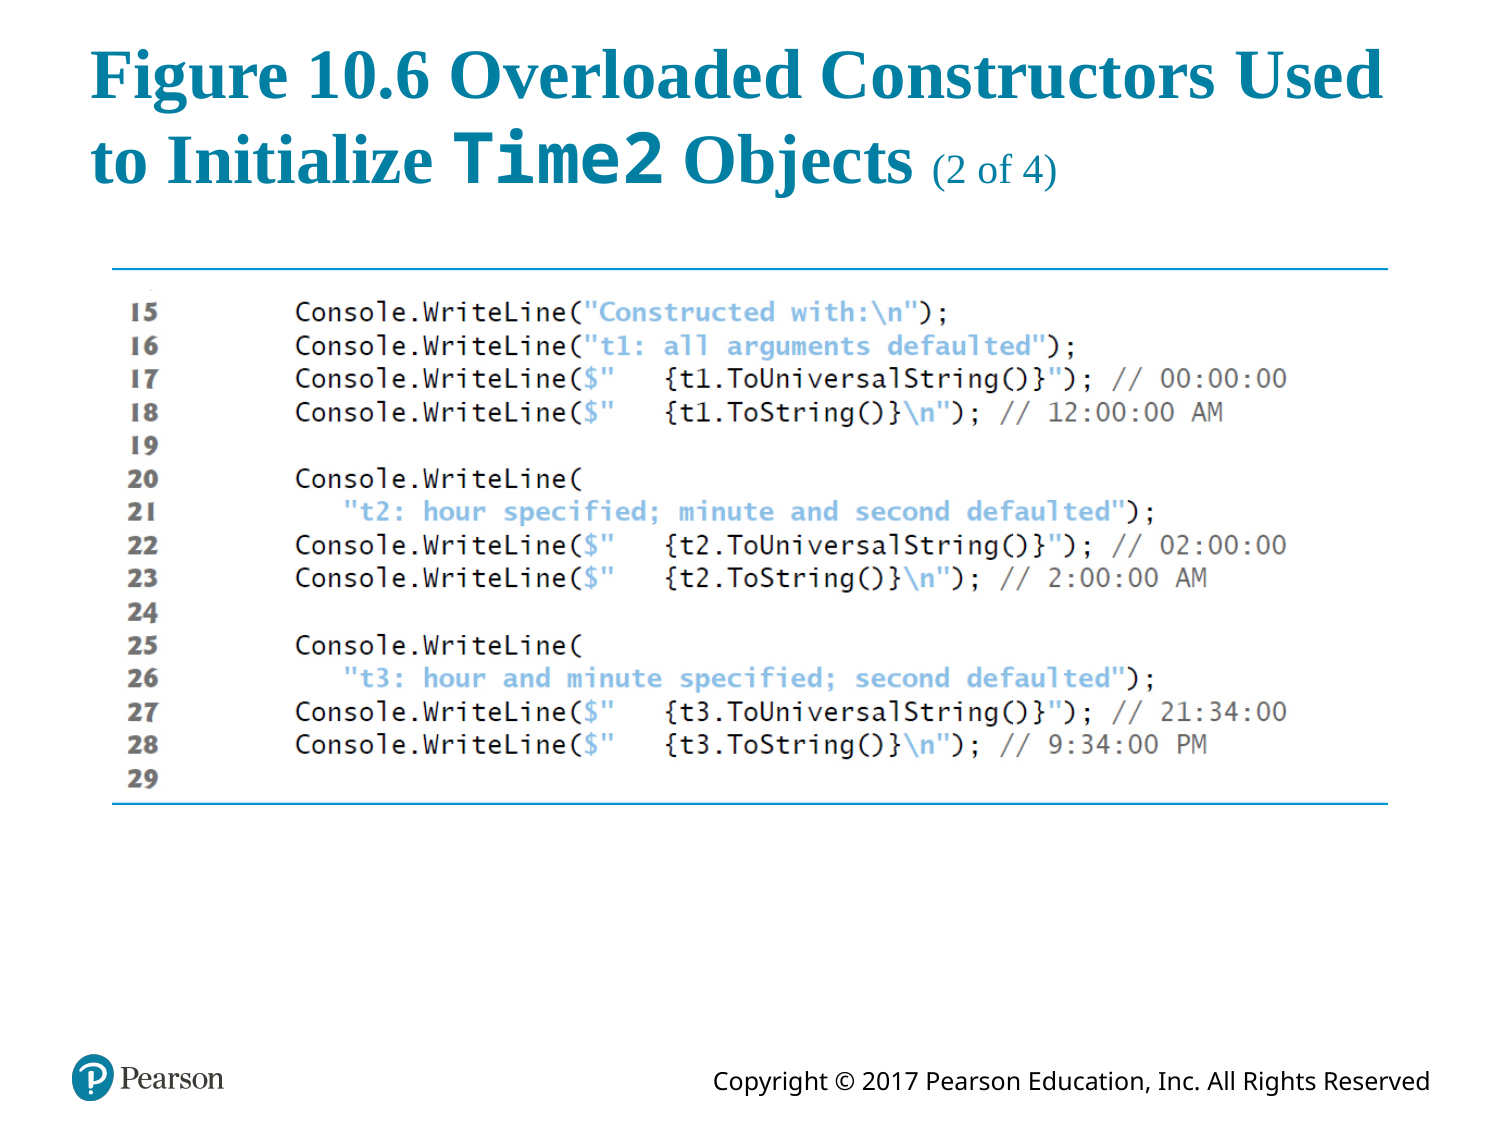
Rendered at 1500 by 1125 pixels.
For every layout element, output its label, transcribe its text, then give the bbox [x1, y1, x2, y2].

title Figure 10.6 Overloaded Constructors Used to Initialize Time2 Objects (2 of 4) [75, 37, 1425, 213]
picture [98, 1054, 224, 1101]
picture [72, 1087, 83, 1101]
picture [72, 1054, 88, 1070]
picture [80, 1063, 106, 1088]
picture [111, 271, 1388, 802]
